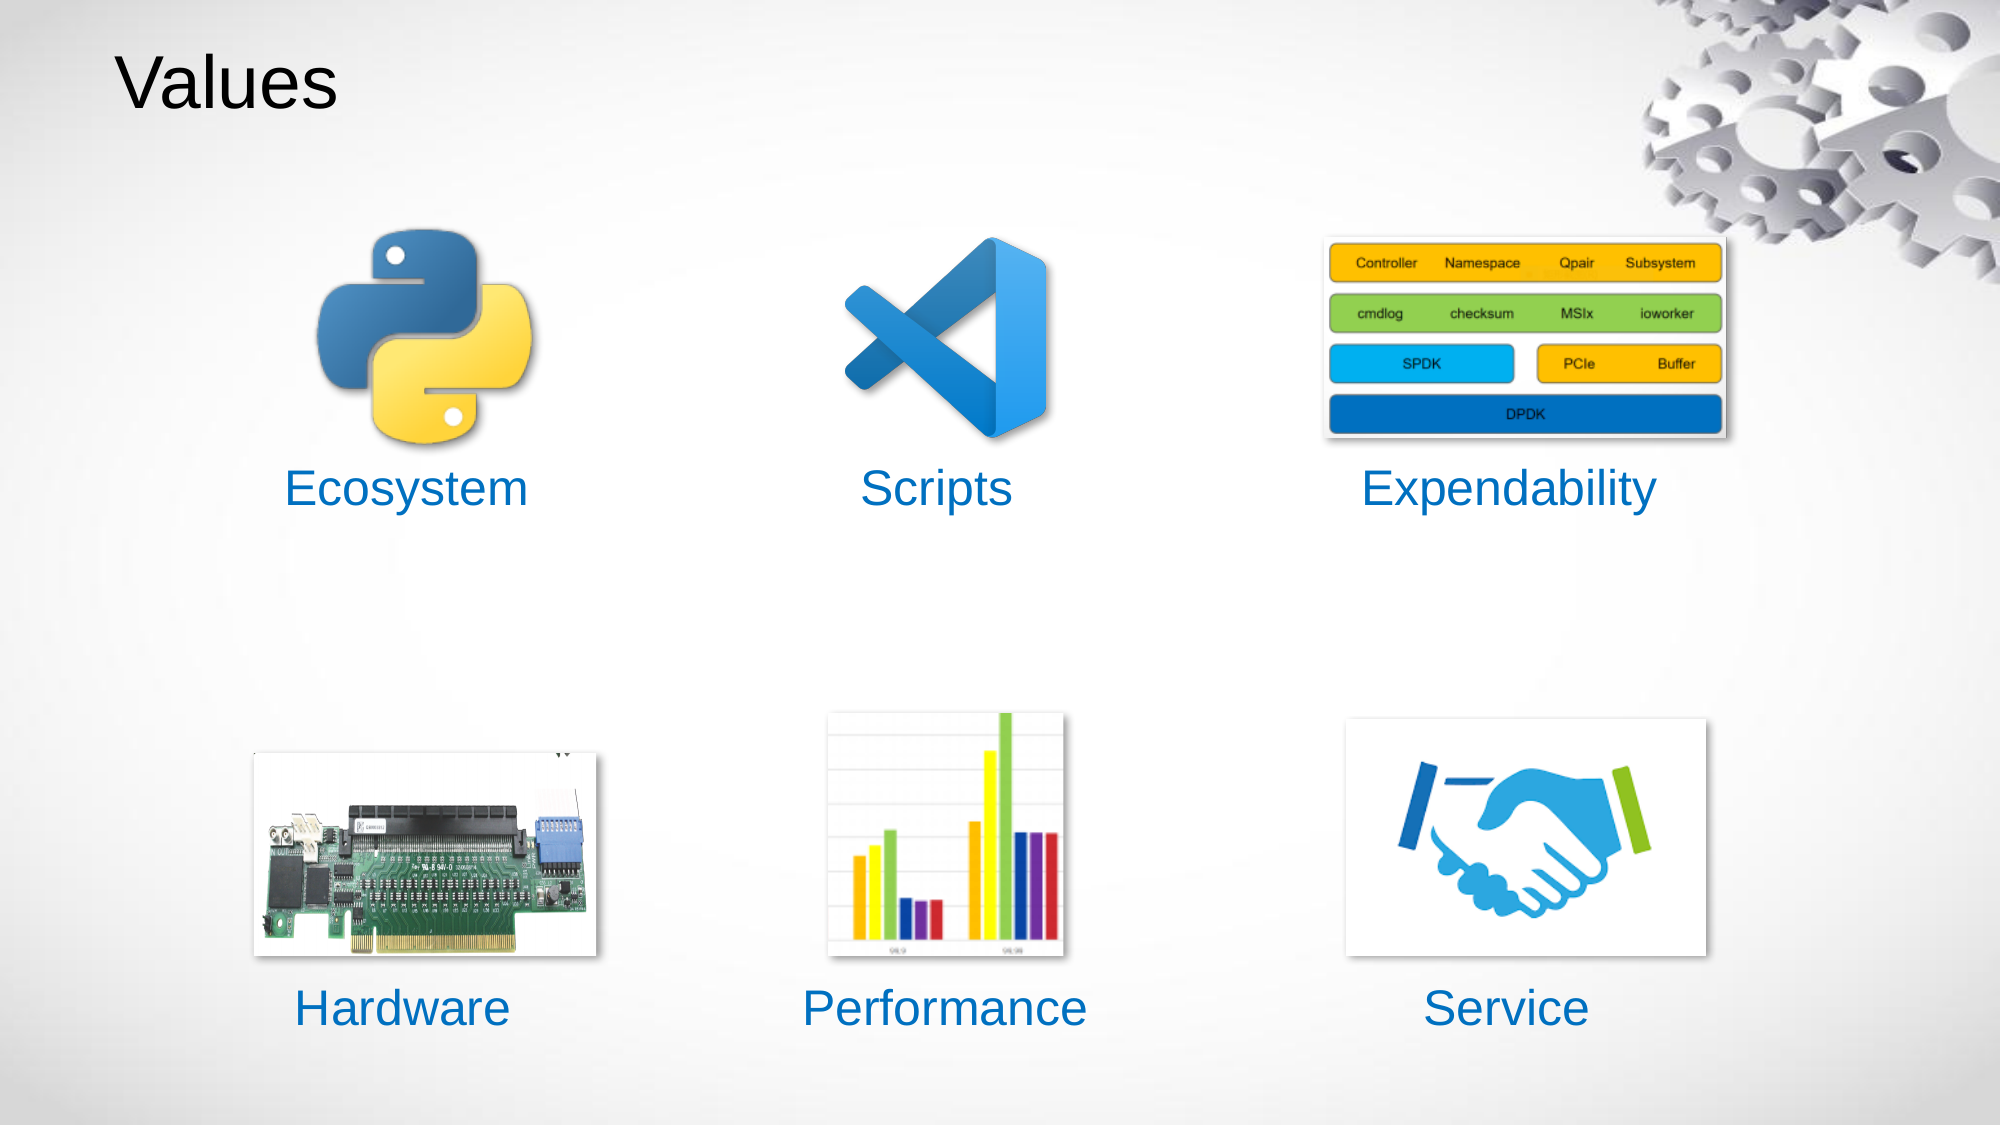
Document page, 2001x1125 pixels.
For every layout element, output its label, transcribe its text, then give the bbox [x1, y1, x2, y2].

text_box Service [1408, 967, 1740, 1043]
text_box Hardware [279, 967, 702, 1043]
picture [0, 0, 2000, 1125]
text_box Scripts [845, 448, 1174, 523]
text_box Expendability [1346, 448, 1882, 523]
text_box Performance [787, 967, 1280, 1043]
text_box Ecosystem [269, 448, 744, 523]
title Values [99, 31, 1900, 127]
